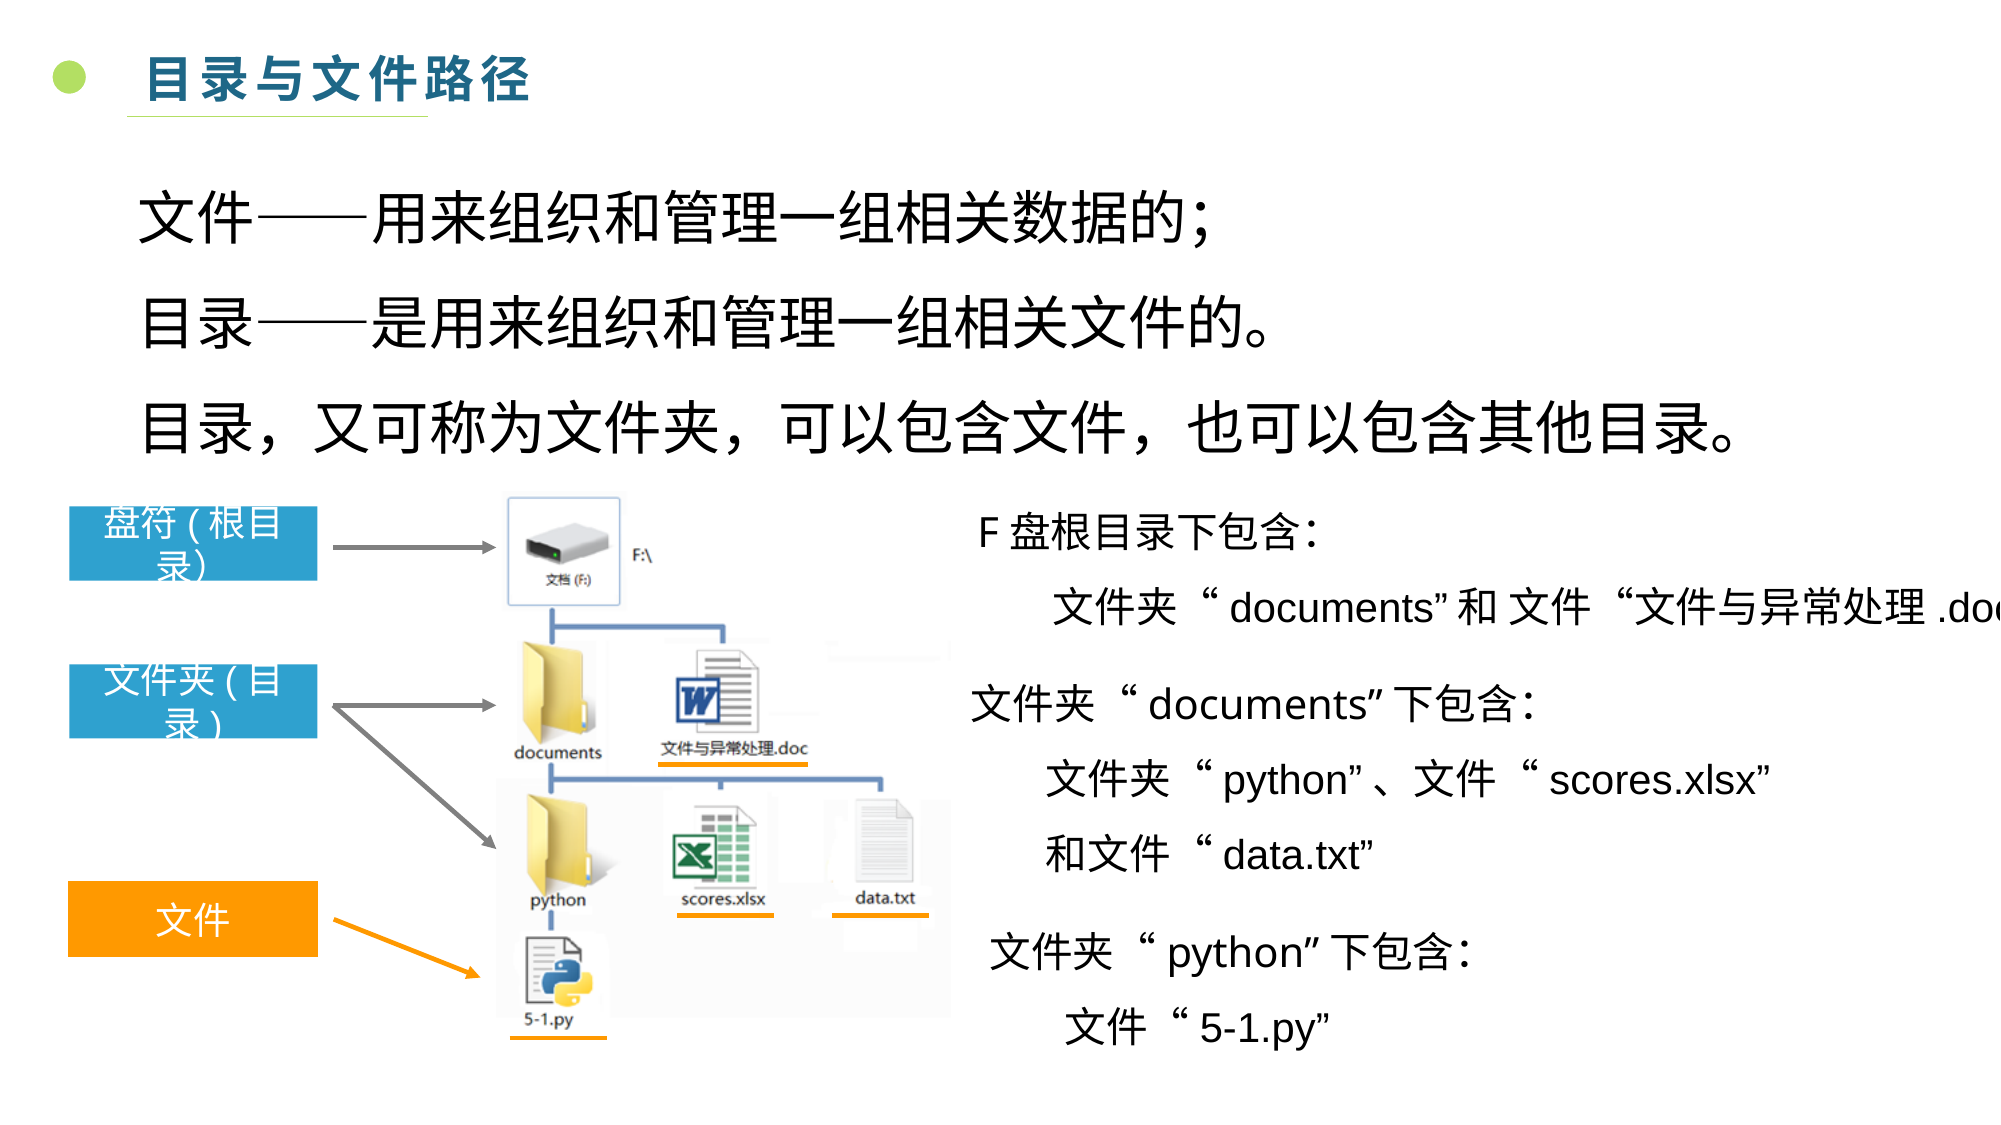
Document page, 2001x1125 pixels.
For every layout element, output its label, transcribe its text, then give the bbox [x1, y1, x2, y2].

text_box 文件夹“python”下包含： 文件“5-1.py” [974, 893, 1512, 1059]
text_box 文件——用来组织和管理一组相关数据的； 目录——是用来组织和管理一组相关文件的。 目录，又可称为文件夹，可以包含文件，也可以包含其他目录。 [48, 138, 1832, 469]
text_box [69, 506, 497, 581]
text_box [333, 919, 481, 978]
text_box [69, 664, 497, 850]
text_box 文件夹“documents”下包含： 文件夹“python”、文件“scores.xlsx” 和文件“data.txt” [956, 645, 1786, 886]
text_box F盘根目录下包含： 文件夹“documents”和 文件“文件与异常处理.doc” [962, 473, 2000, 639]
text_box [27, 33, 1097, 116]
text_box 文件 [68, 881, 318, 957]
picture [496, 491, 951, 1038]
